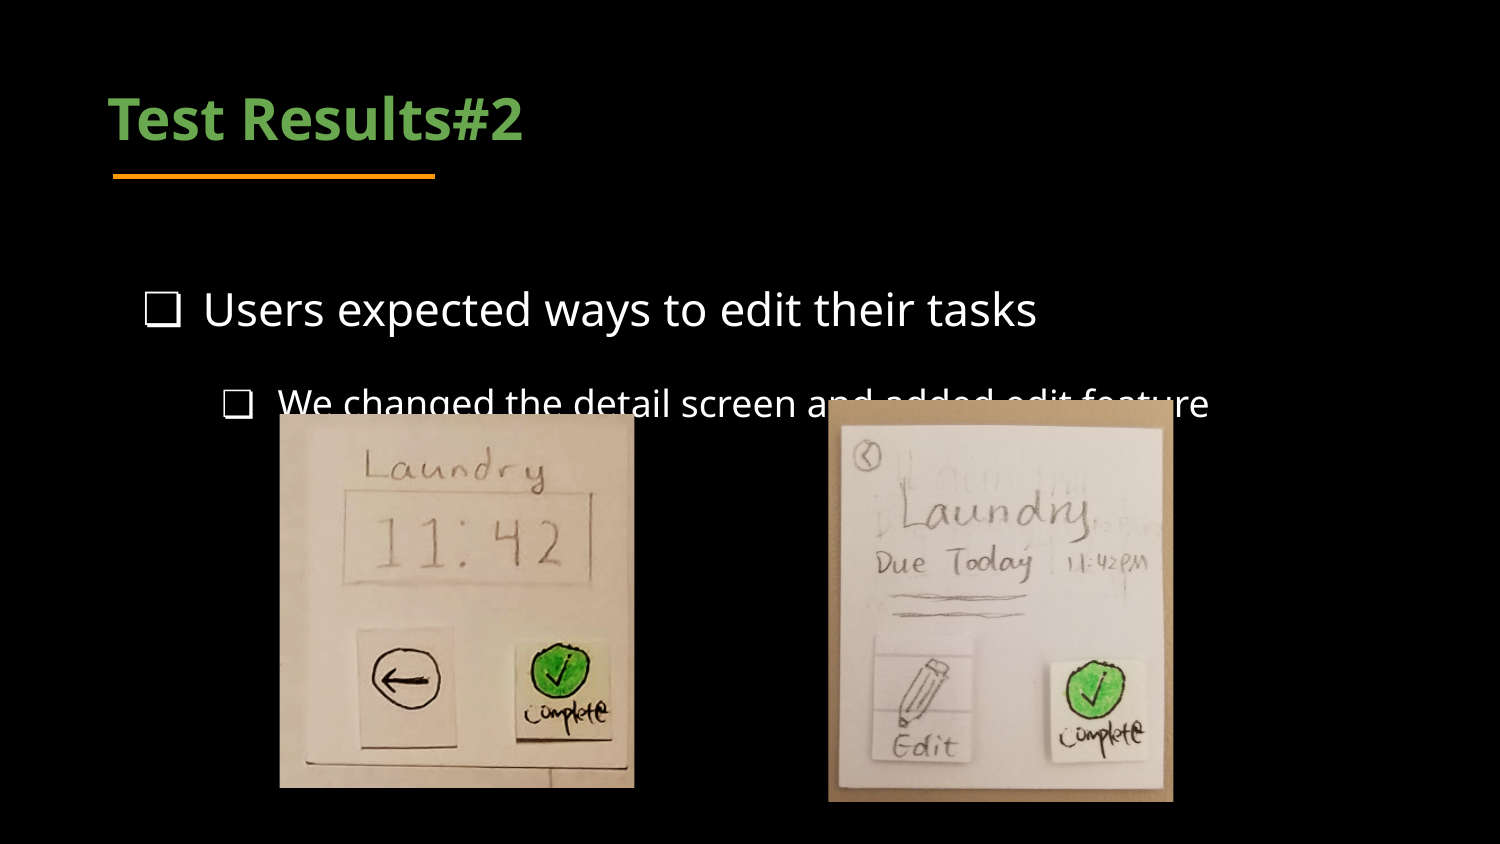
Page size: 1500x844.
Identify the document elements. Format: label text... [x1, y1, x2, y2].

list Users expected ways to edit their tasks We changed the detail screen and added edit feature [112, 210, 1465, 427]
picture [279, 414, 635, 788]
title Test Results#2 [92, 66, 722, 161]
picture [828, 399, 1174, 802]
